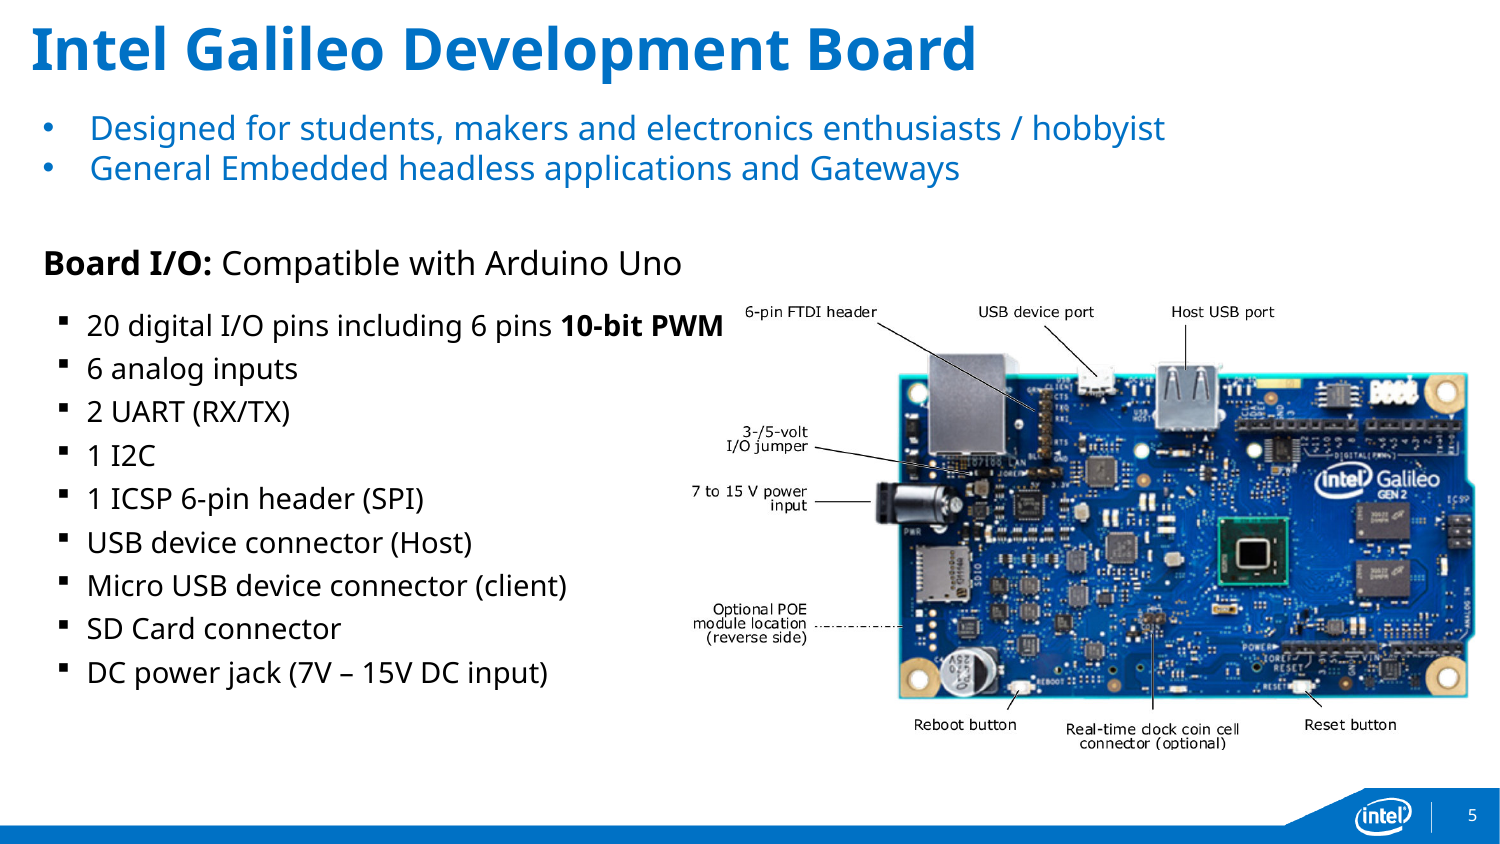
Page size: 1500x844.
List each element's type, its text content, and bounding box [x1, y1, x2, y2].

text_box Designed for students, makers and electronics enthusiasts / hobbyist General Embedded headless applications and Gateways [42, 107, 1500, 194]
picture [0, 788, 1500, 844]
list Board I/O: Compatible with Arduino Uno 20 digital I/O pins including 6 pins 10-bit PWM 6 analog inputs 2 UART (RX/TX) 1 I2C 1 ICSP 6-pin header (SPI) USB device connector (Host) Micro USB device connector (client) SD Card connector DC power jack (7V – 15V DC input) [42, 242, 787, 777]
slide_number 5 [1127, 794, 1478, 840]
title Intel Galileo Development Board [30, 12, 1381, 81]
picture [688, 305, 1477, 750]
